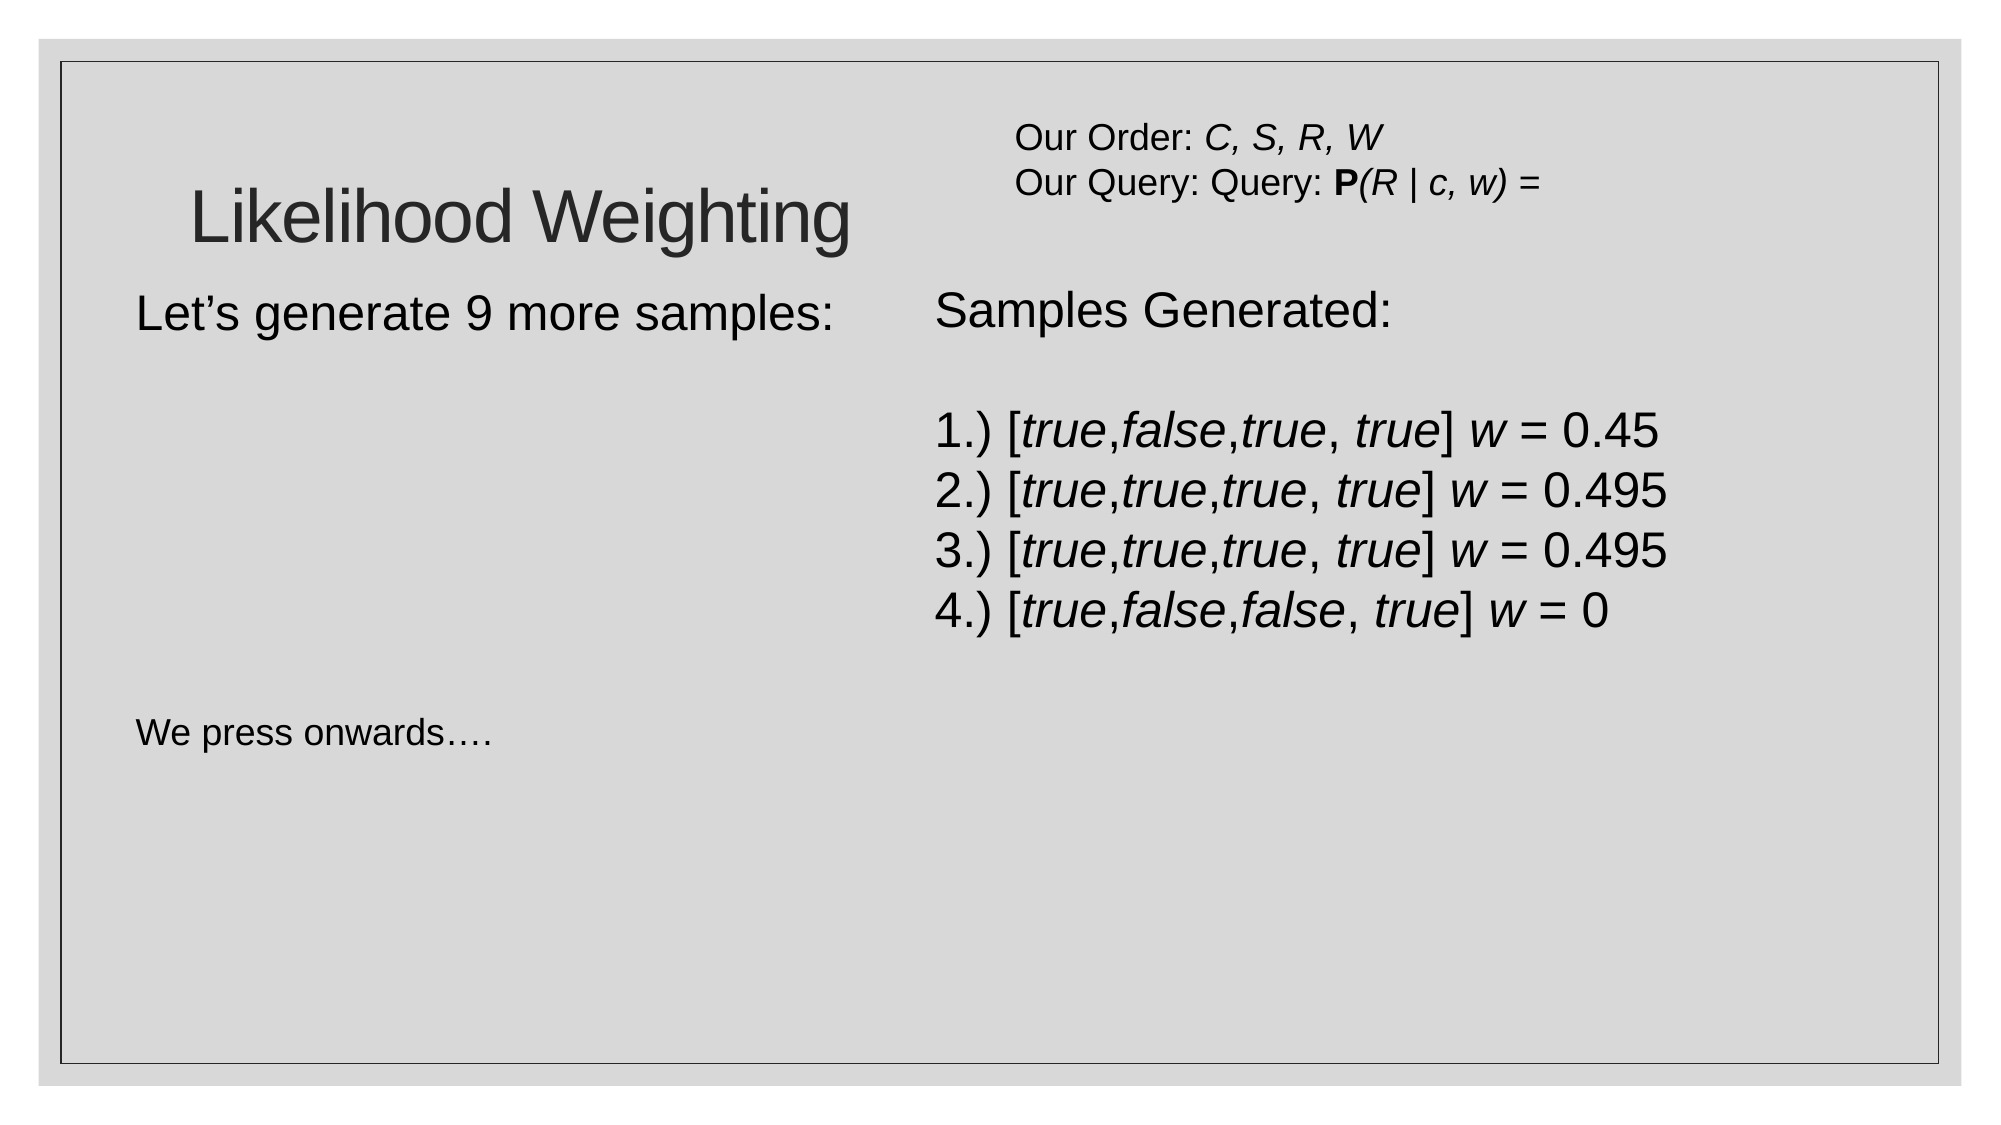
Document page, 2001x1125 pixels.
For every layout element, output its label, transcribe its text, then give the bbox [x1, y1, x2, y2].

text_box Let’s generate 9 more samples: [120, 273, 919, 469]
text_box Samples Generated: 1.) [true,false,true, true] w = 0.45 2.) [true,true,true, true] w = 0.495 3.) [true,true,true, true] w = 0.495 4.) [true,false,false, true] w = 0 [919, 269, 1745, 765]
title Likelihood Weighting [174, 105, 1825, 331]
text_box We press onwards…. [120, 700, 920, 896]
